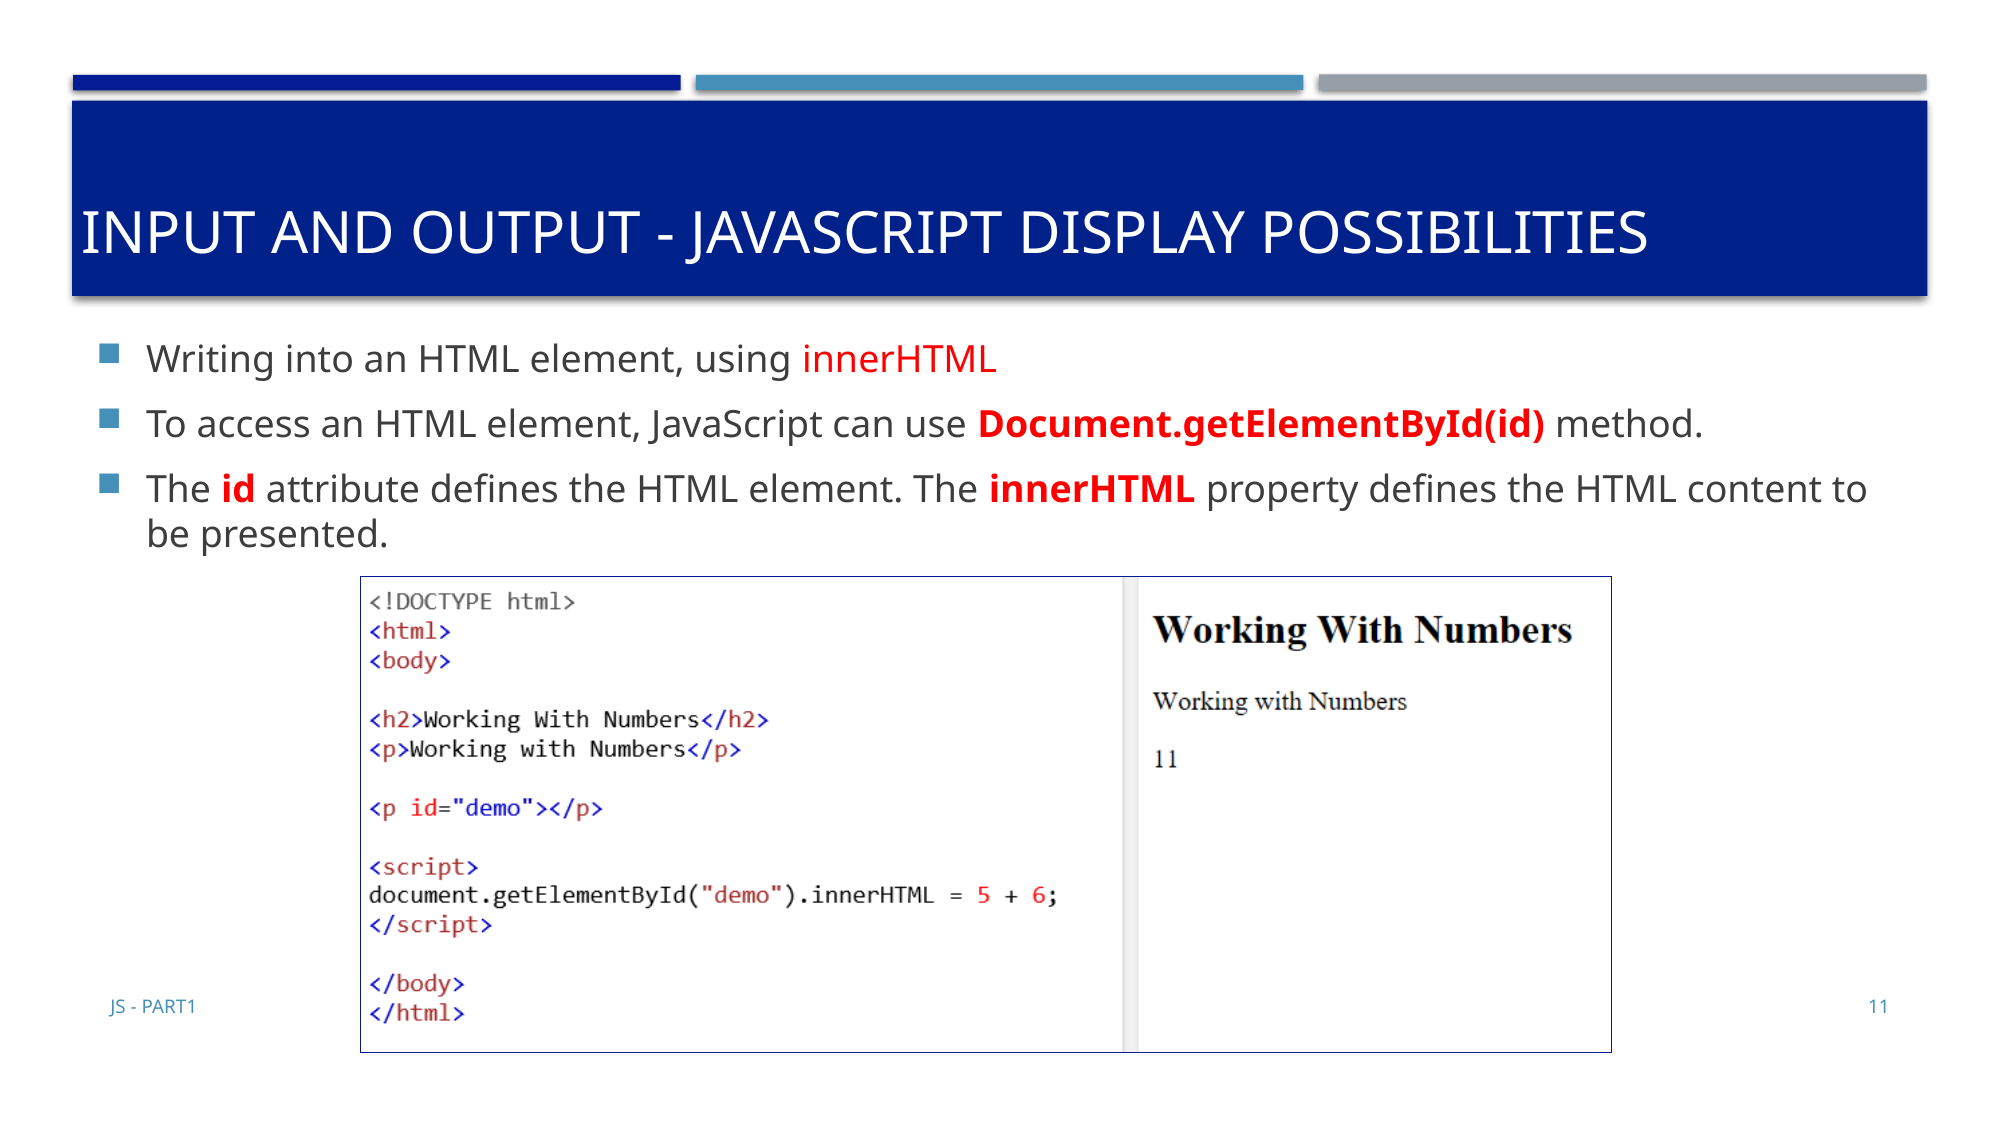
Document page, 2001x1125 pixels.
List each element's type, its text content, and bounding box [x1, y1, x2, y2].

picture [359, 575, 1612, 1054]
slide_number 11 [1732, 977, 1905, 1037]
list Writing into an HTML element, using innerHTML To access an HTML element, JavaScript can use Document.getElementById(id) method. The id attribute defines the HTML element. The innerHTML property defines the HTML content to be presented. [80, 306, 1891, 910]
title INPUT and OUTPUT - JavaScript Display Possibilities [66, 160, 1905, 273]
footer JS - Part1 [95, 976, 354, 1037]
